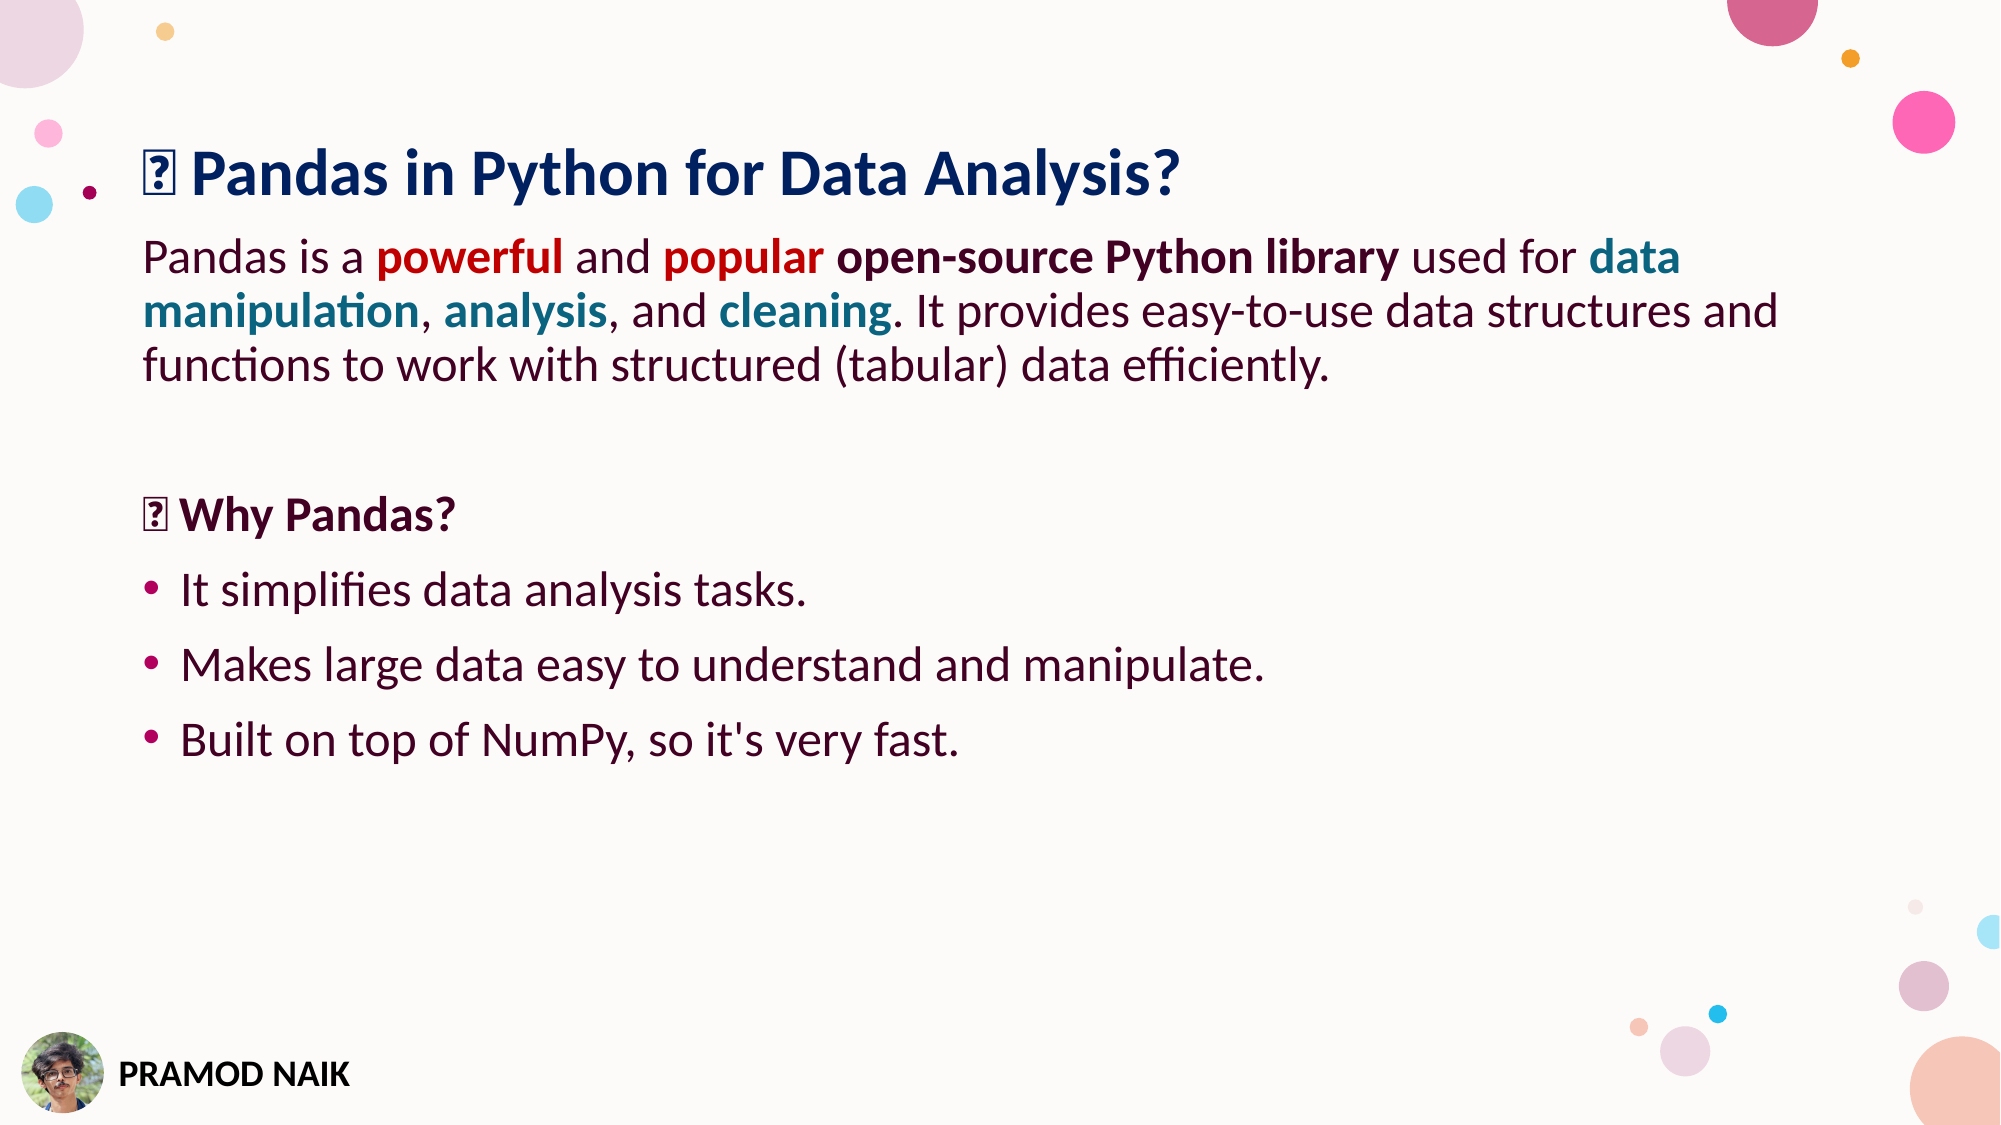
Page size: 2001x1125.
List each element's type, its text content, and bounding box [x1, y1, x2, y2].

list 🐼 Pandas in Python for Data Analysis? Pandas is a powerful and popular open-source Python library used for data manipulation, analysis, and cleaning. It provides easy-to-use data structures and functions to work with structured (tabular) data efficiently. 🧠 Why Pandas? It simplifies data analysis tasks. Makes large data easy to understand and manipulate. Built on top of NumPy, so it's very fast. [127, 130, 1877, 1014]
picture [21, 1031, 104, 1114]
